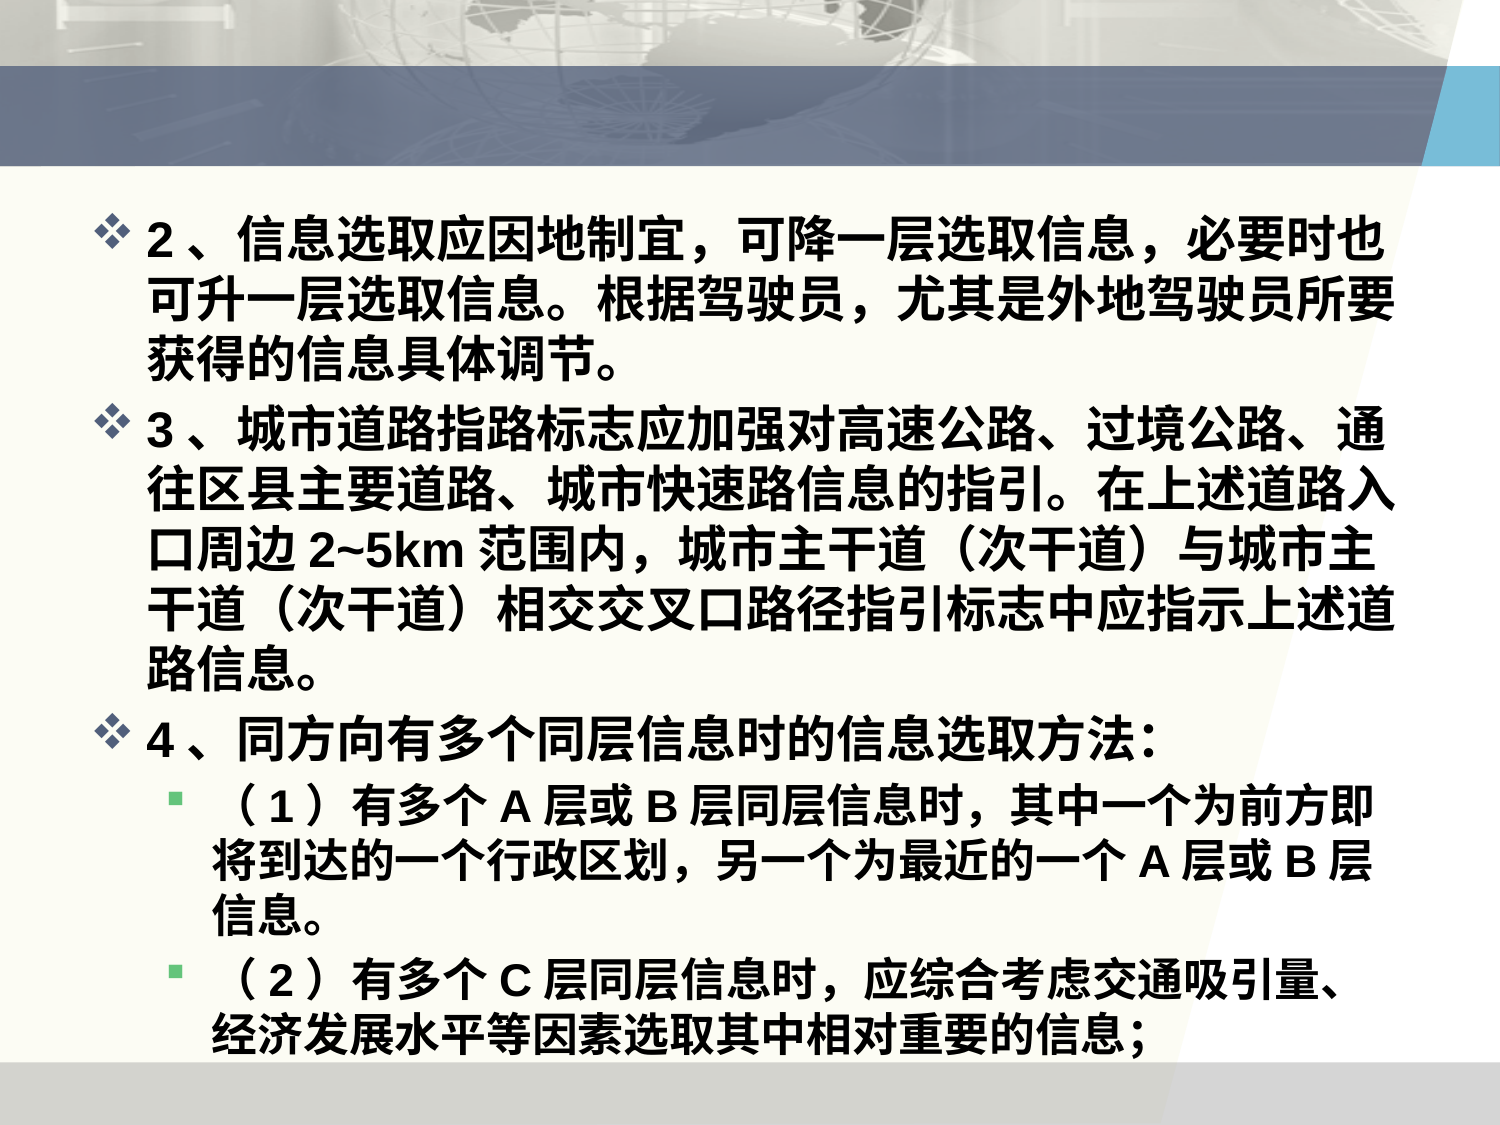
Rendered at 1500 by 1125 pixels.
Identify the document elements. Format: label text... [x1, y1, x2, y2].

list 2、信息选取应因地制宜，可降一层选取信息，必要时也可升一层选取信息。根据驾驶员，尤其是外地驾驶员所要获得的信息具体调节。 3、城市道路指路标志应加强对高速公路、过境公路、通往区县主要道路、城市快速路信息的指引。在上述道路入口周边2~5km范围内，城市主干道（次干道）与城市主干道（次干道）相交交叉口路径指引标志中应指示上述道路信息。 4、同方向有多个同层信息时的信息选取方法： （1）有多个A层或B层同层信息时，其中一个为前方即将到达的一个行政区划，另一个为最近的一个A层或B层信息。 （2）有多个C层同层信息时，应综合考虑交通吸引量、经济发展水平等因素选取其中相对重要的信息； [75, 200, 1425, 1038]
